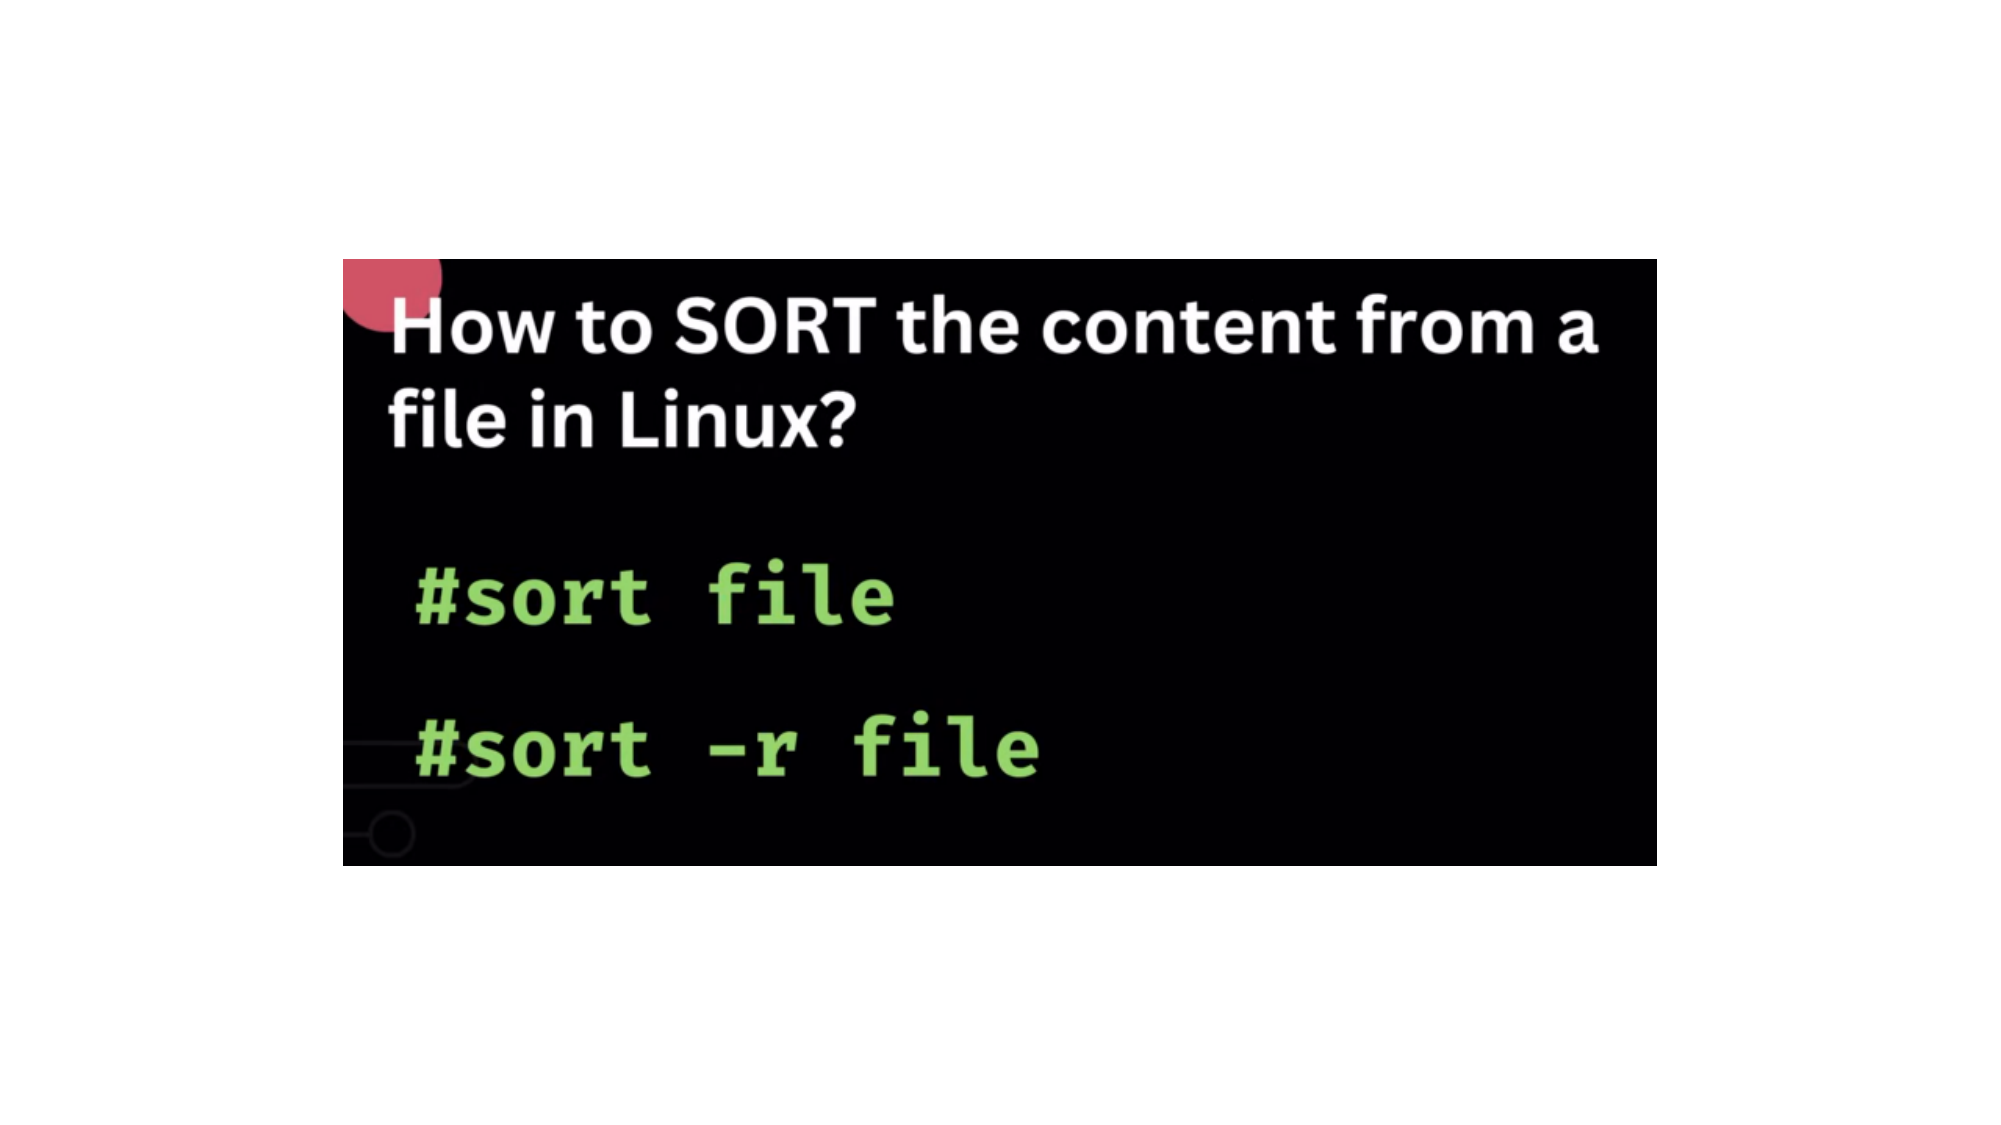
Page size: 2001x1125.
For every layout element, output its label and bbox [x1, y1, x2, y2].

picture [343, 259, 1657, 866]
